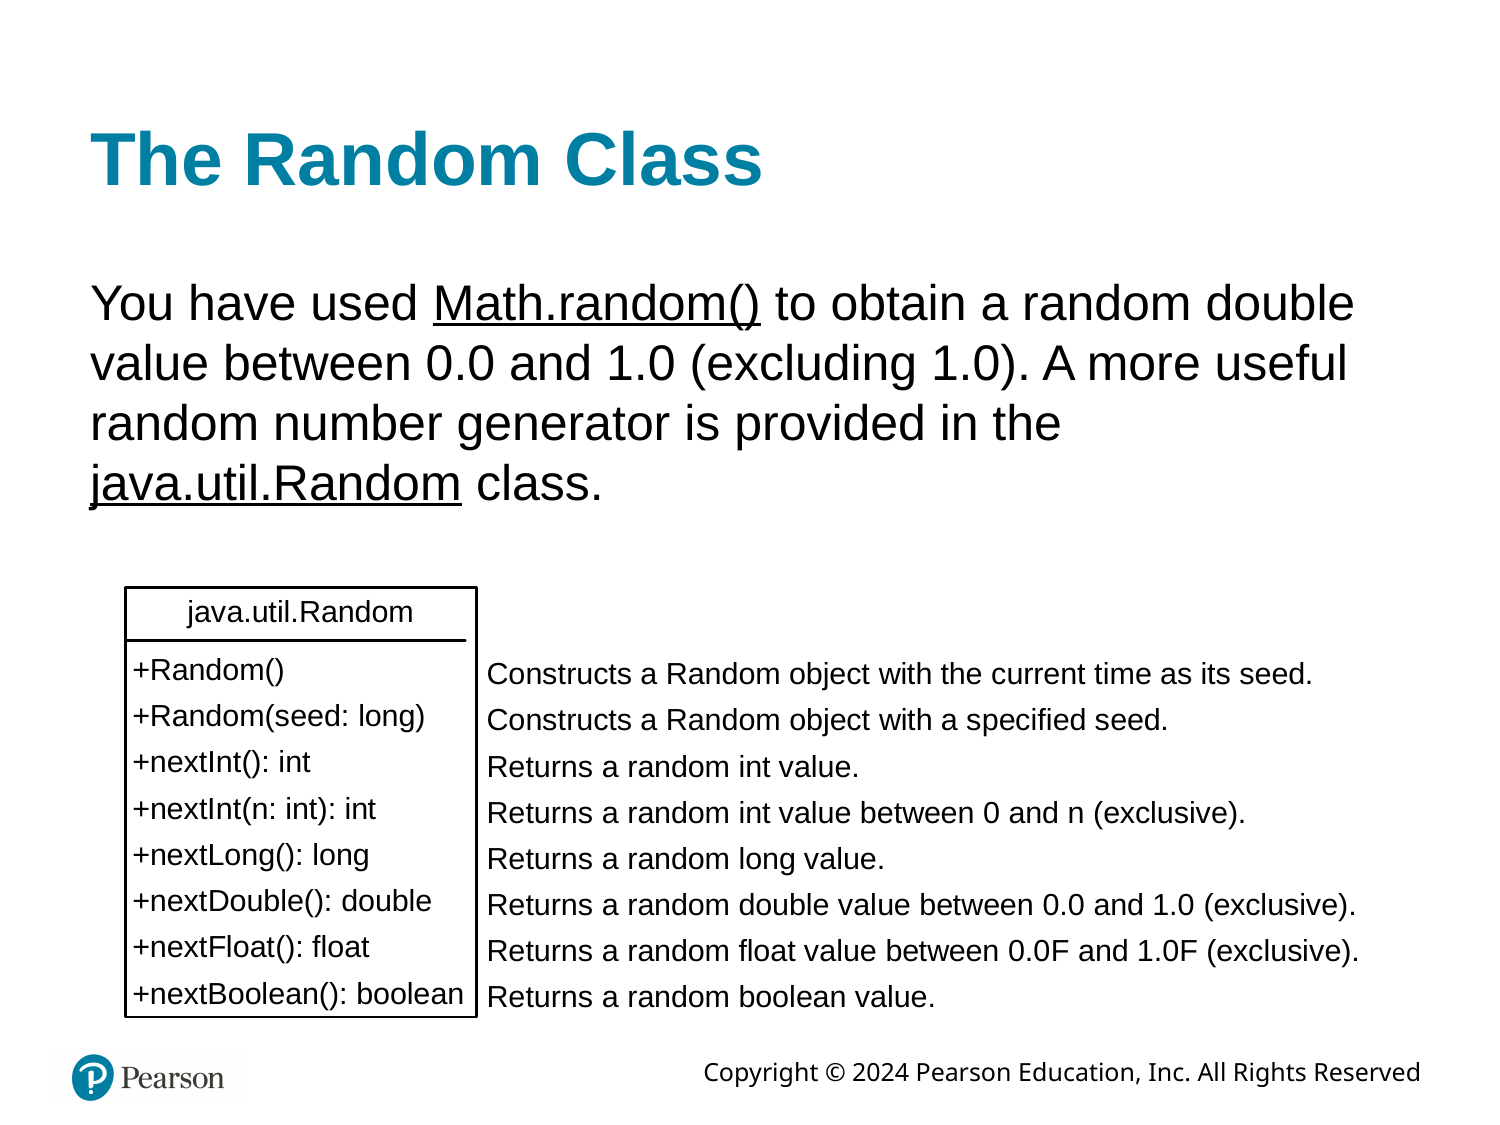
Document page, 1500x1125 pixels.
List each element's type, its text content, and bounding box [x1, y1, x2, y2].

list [109, 560, 1391, 1032]
list You have used Math.random() to obtain a random double value between 0.0 and 1.0 (excluding 1.0). A more useful random number generator is provided in the java.util.Random class. [75, 255, 1425, 536]
title The Random Class [75, 35, 1425, 216]
picture [51, 1053, 245, 1102]
